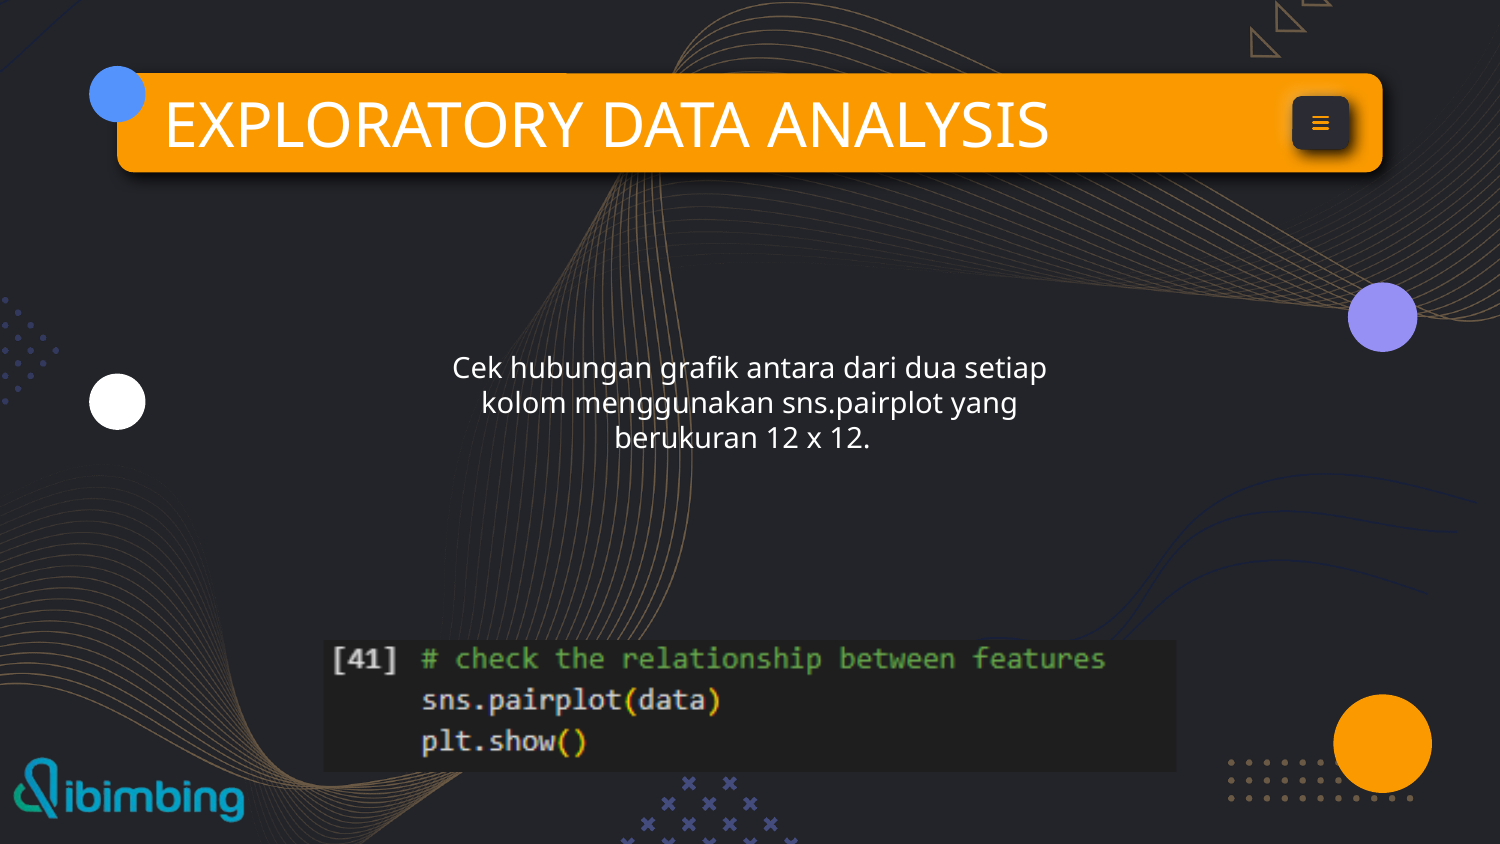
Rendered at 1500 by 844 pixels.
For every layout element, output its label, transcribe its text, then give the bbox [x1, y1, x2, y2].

text_box [1333, 694, 1432, 793]
list Cek hubungan grafik antara dari dua setiap kolom menggunakan sns.pairplot yang berukuran 12 x 12. [398, 243, 1102, 561]
picture [0, 0, 1500, 844]
text_box [89, 373, 146, 430]
text_box [1347, 282, 1418, 352]
text_box [89, 65, 146, 123]
title EXPLORATORY DATA ANALYSIS [133, 82, 1190, 164]
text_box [1292, 95, 1350, 150]
